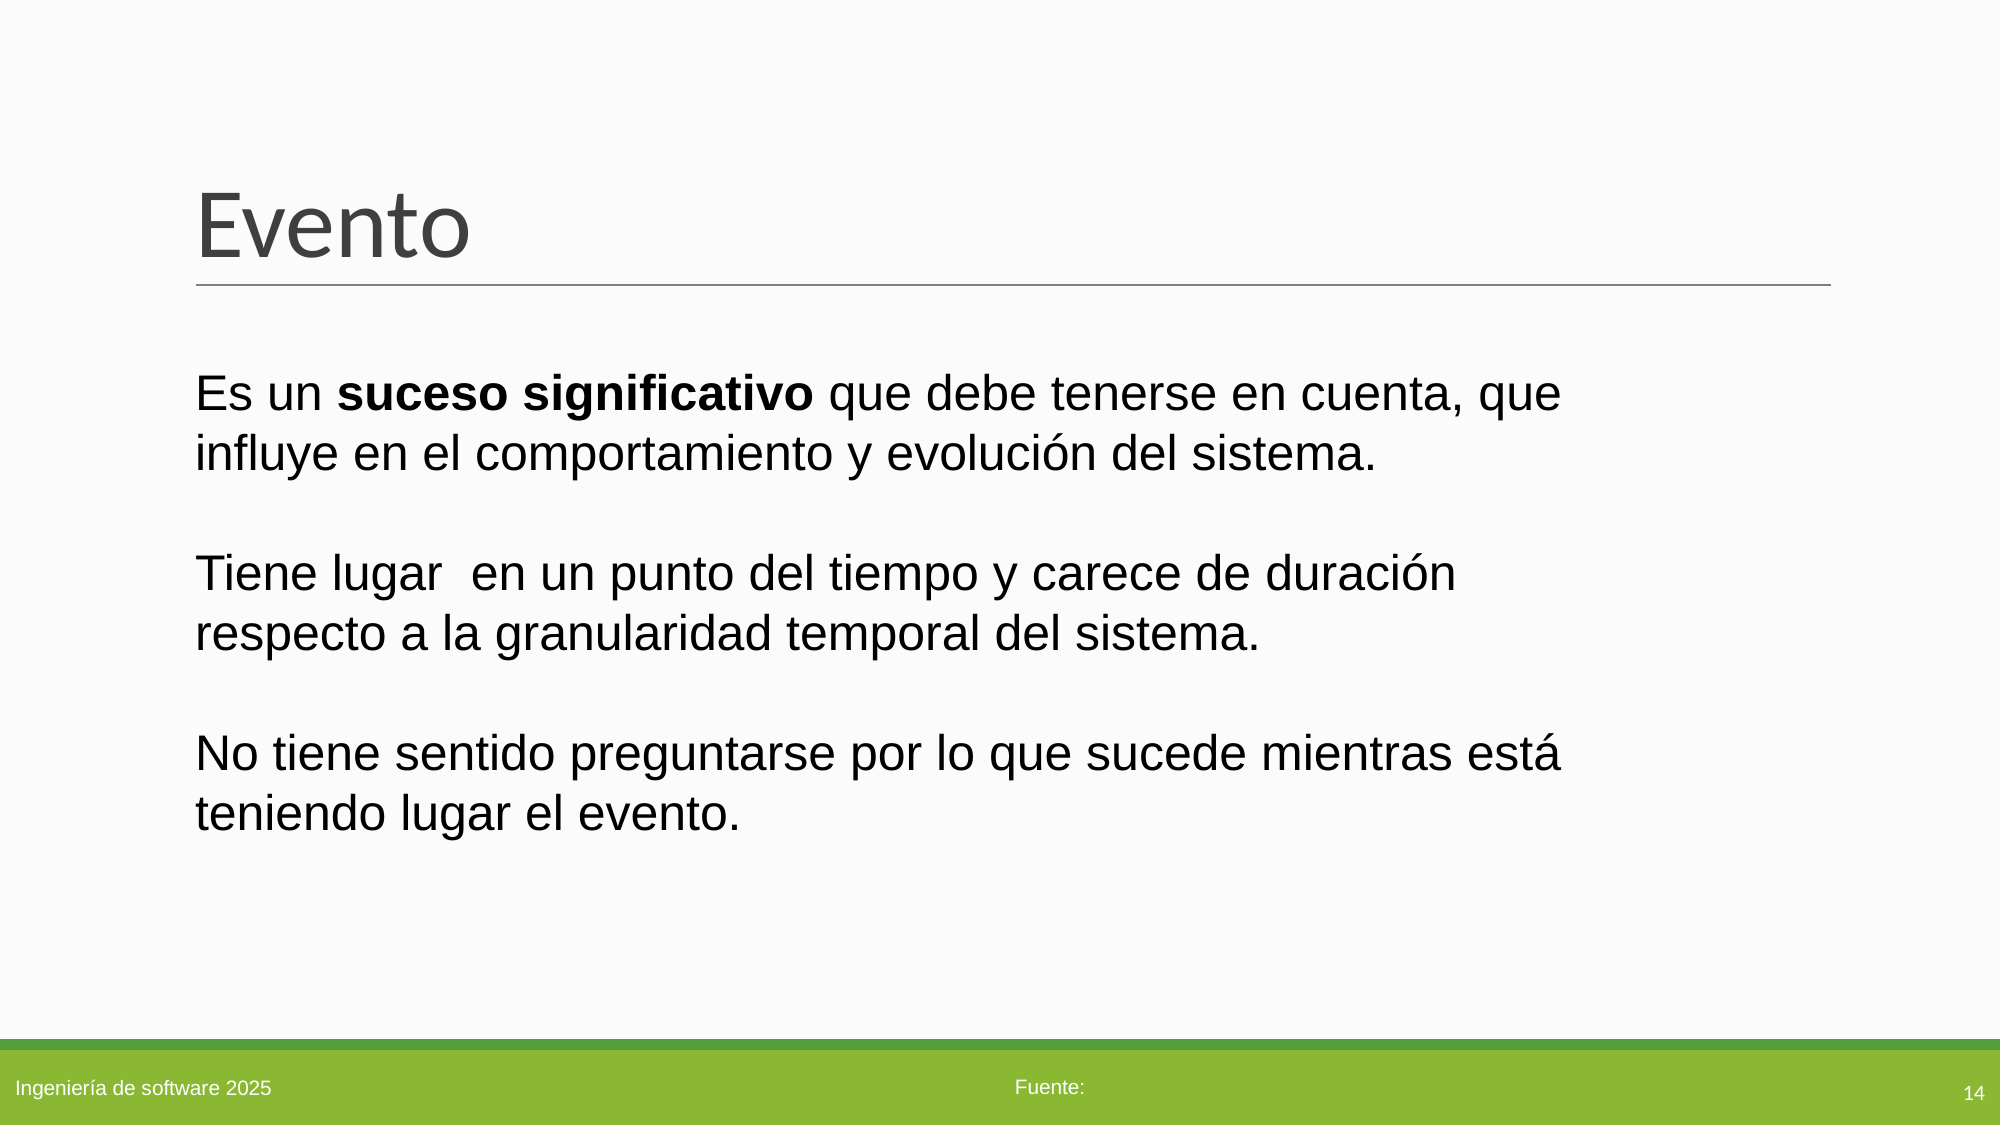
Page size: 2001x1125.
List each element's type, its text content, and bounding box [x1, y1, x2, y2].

slide_number 14 [1784, 1061, 2000, 1122]
text_box Es un suceso significativo que debe tenerse en cuenta, que influye en el comportamiento y evolución del sistema. Tiene lugar en un punto del tiempo y carece de duración respecto a la granularidad temporal del sistema. No tiene sentido preguntarse por lo que sucede mientras está teniendo lugar el evento. [180, 345, 1659, 856]
title Evento [180, 47, 1830, 285]
